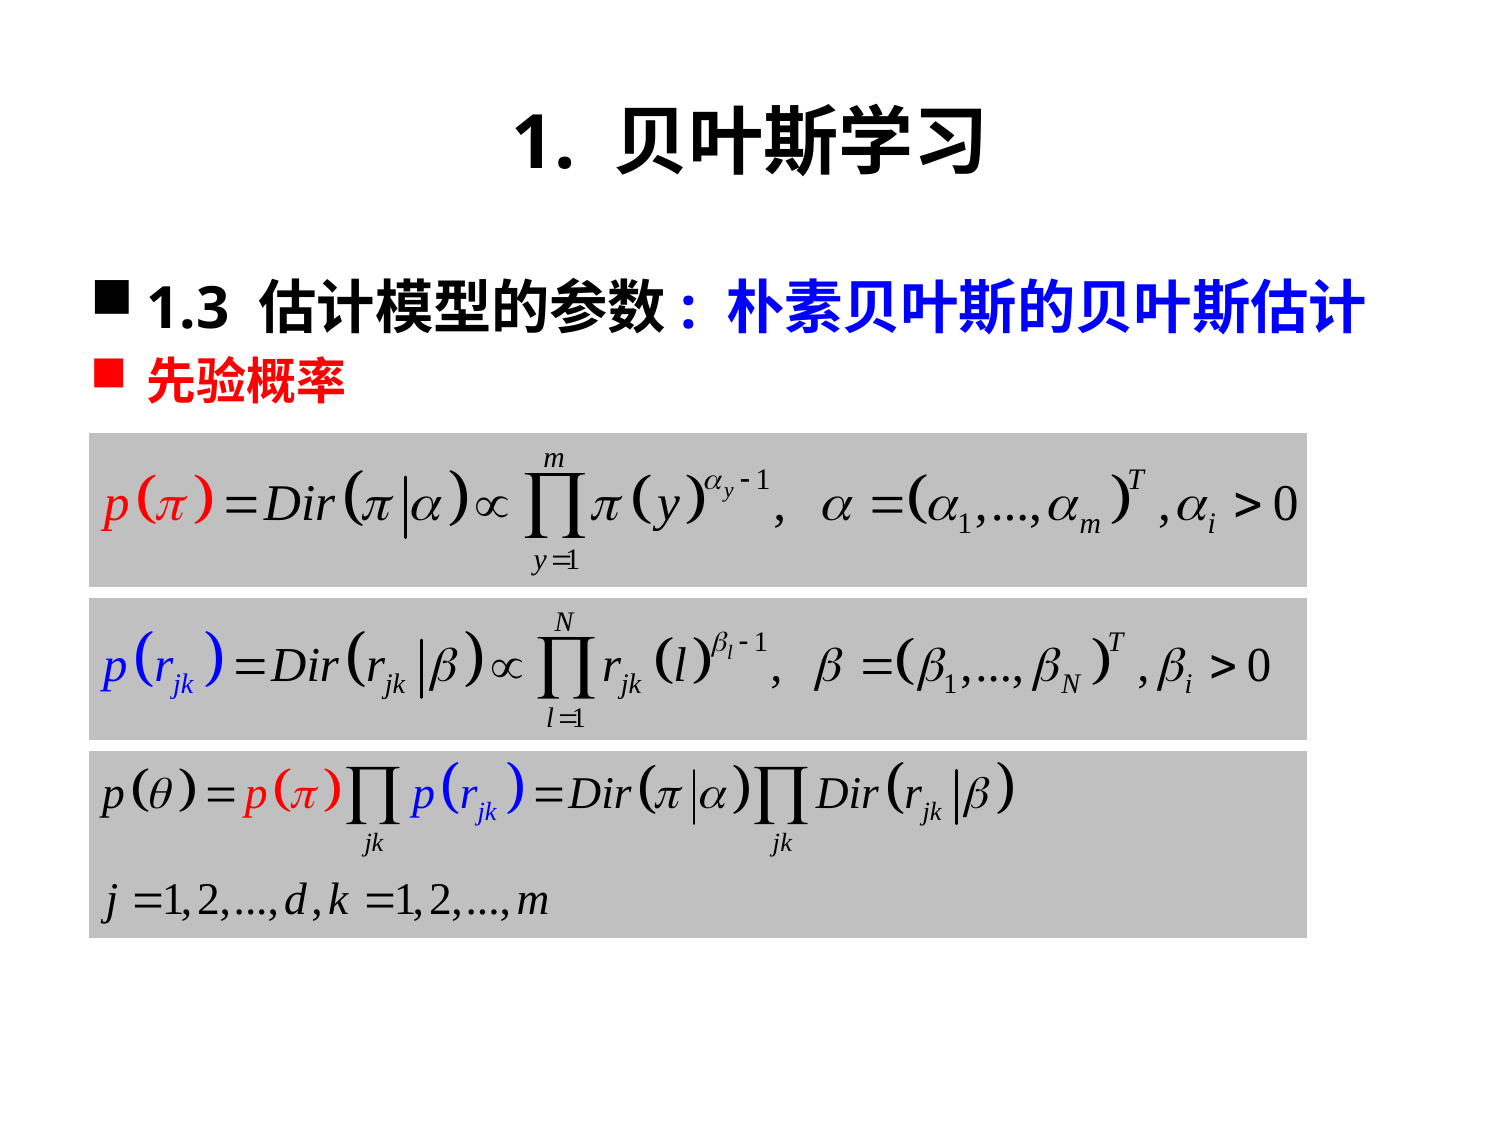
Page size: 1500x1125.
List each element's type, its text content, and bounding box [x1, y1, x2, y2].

list 1.3 估计模型的参数: 朴素贝叶斯的贝叶斯估计 先验概率 [75, 262, 1425, 1005]
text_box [88, 597, 1308, 740]
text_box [88, 432, 1308, 588]
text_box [88, 751, 1308, 938]
title 1. 贝叶斯学习 [75, 45, 1425, 233]
